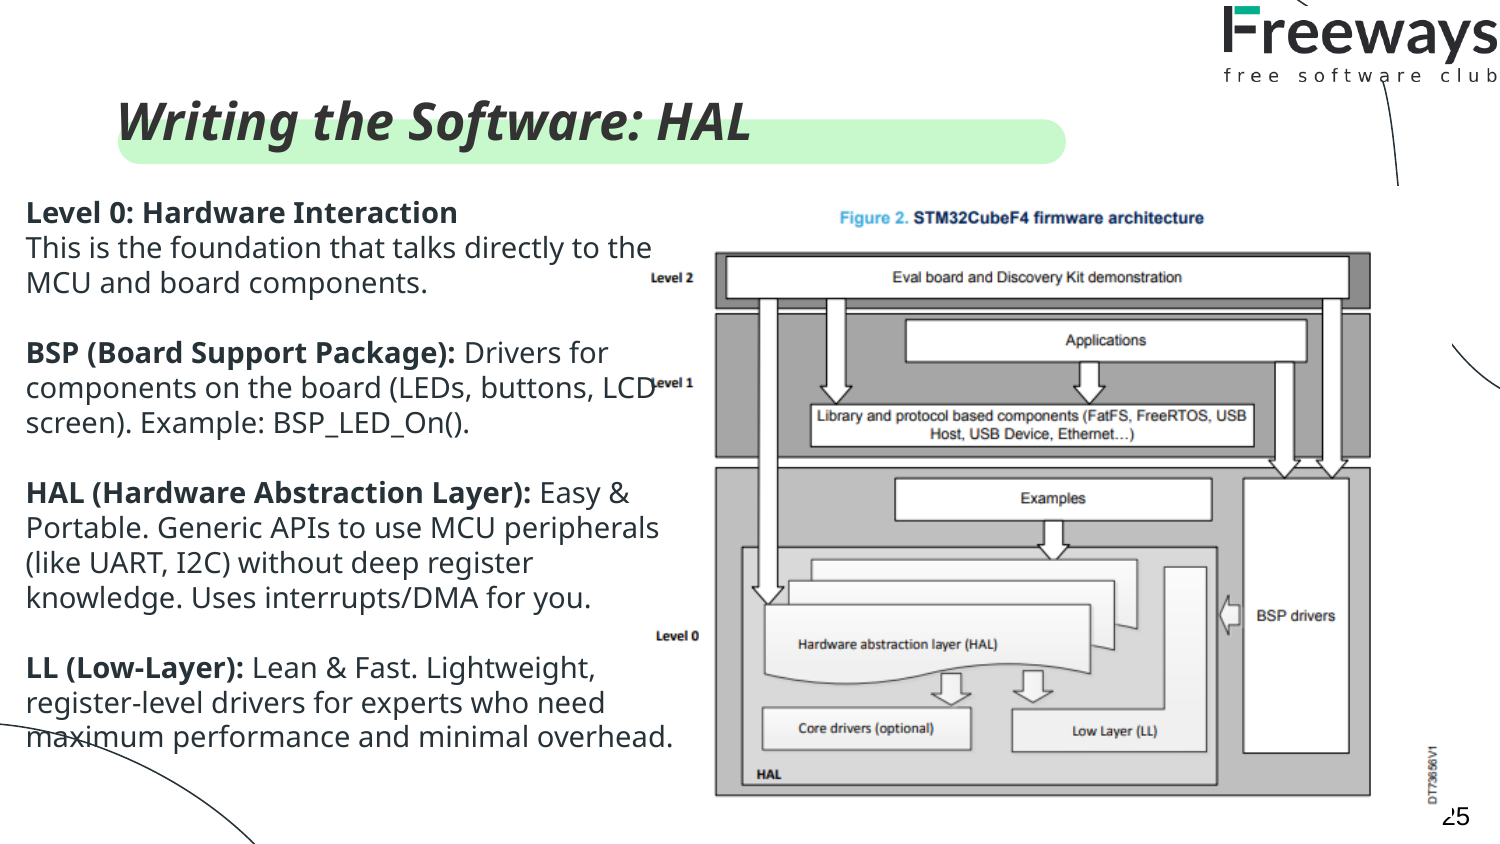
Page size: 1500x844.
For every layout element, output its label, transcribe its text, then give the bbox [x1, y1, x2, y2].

title Writing the Software: HAL [101, 63, 1464, 165]
slide_number ‹#› [1428, 786, 1500, 844]
picture [597, 186, 1452, 817]
picture [1224, 5, 1497, 82]
text_box Level 0: Hardware Interaction This is the foundation that talks directly to the MCU and board components. BSP (Board Support Package): Drivers for components on the board (LEDs, buttons, LCD screen). Example: BSP_LED_On(). HAL (Hardware Abstraction Layer): Easy & Portable. Generic APIs to use MCU peripherals (like UART, I2C) without deep register knowledge. Uses interrupts/DMA for you. LL (Low-Layer): Lean & Fast. Lightweight, register-level drivers for experts who need maximum performance and minimal overhead. [10, 179, 690, 755]
